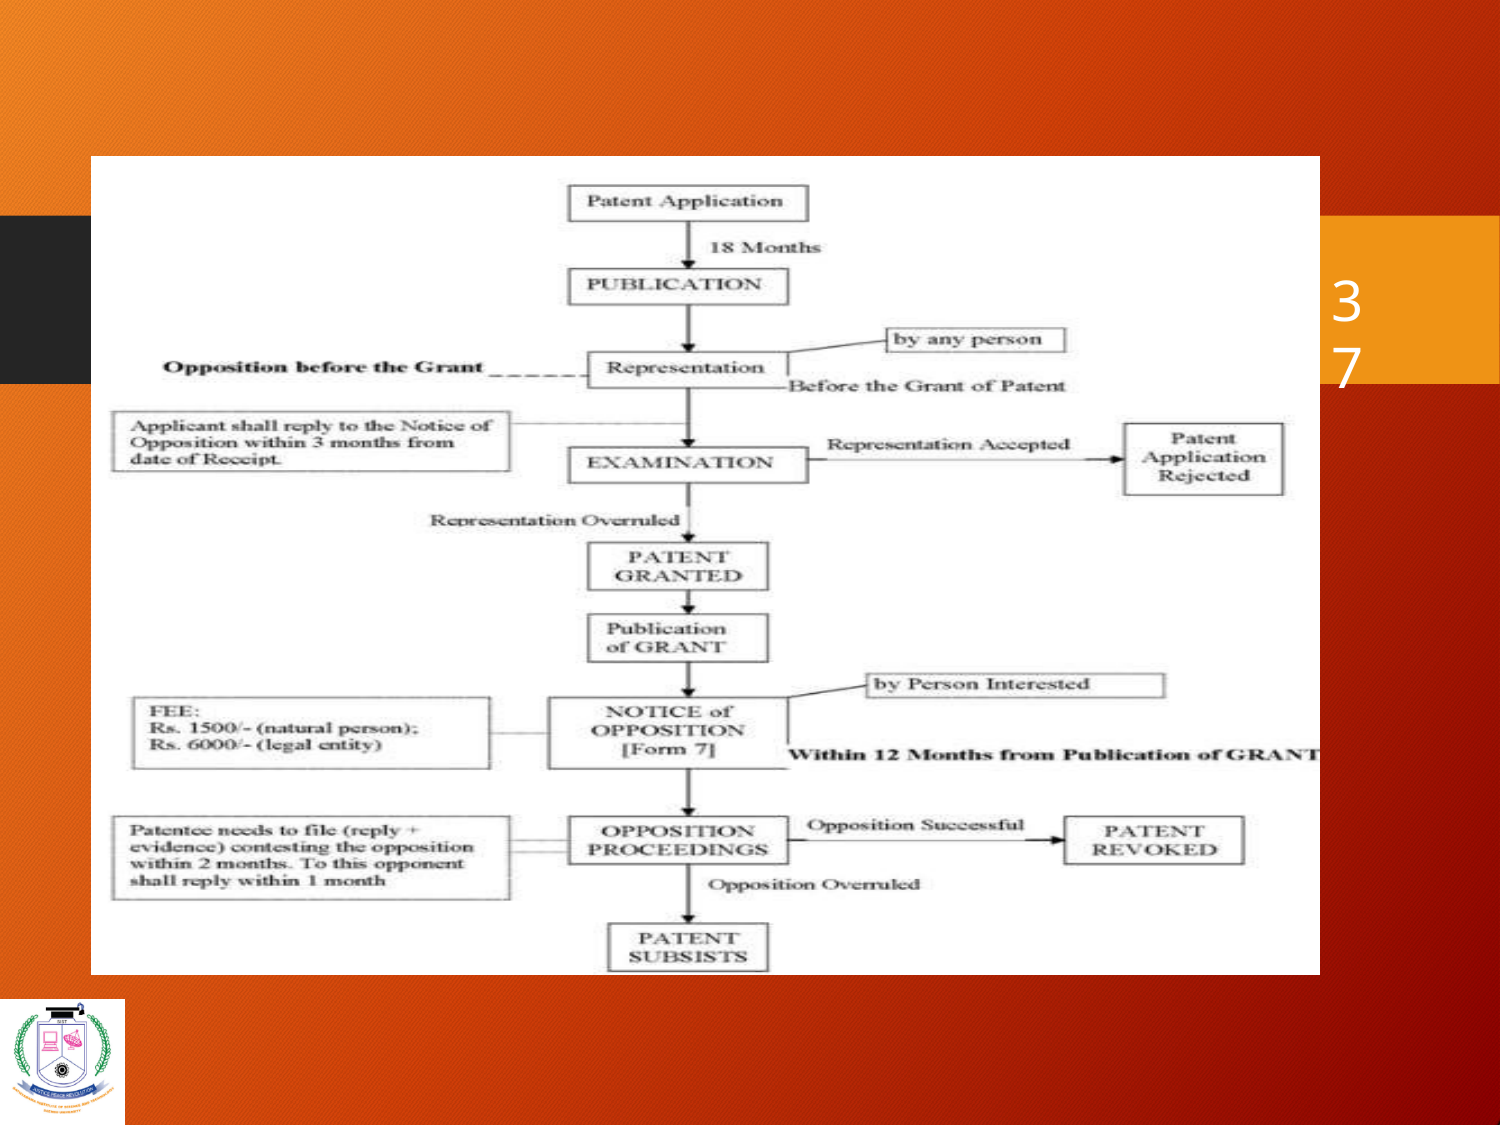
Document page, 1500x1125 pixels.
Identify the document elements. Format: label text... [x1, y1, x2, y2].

text_box [1320, 215, 1500, 384]
text_box [0, 215, 91, 384]
text_box 37 [1329, 263, 1392, 400]
text_box [91, 156, 1320, 975]
picture [0, 0, 1500, 215]
picture [0, 384, 1500, 1125]
